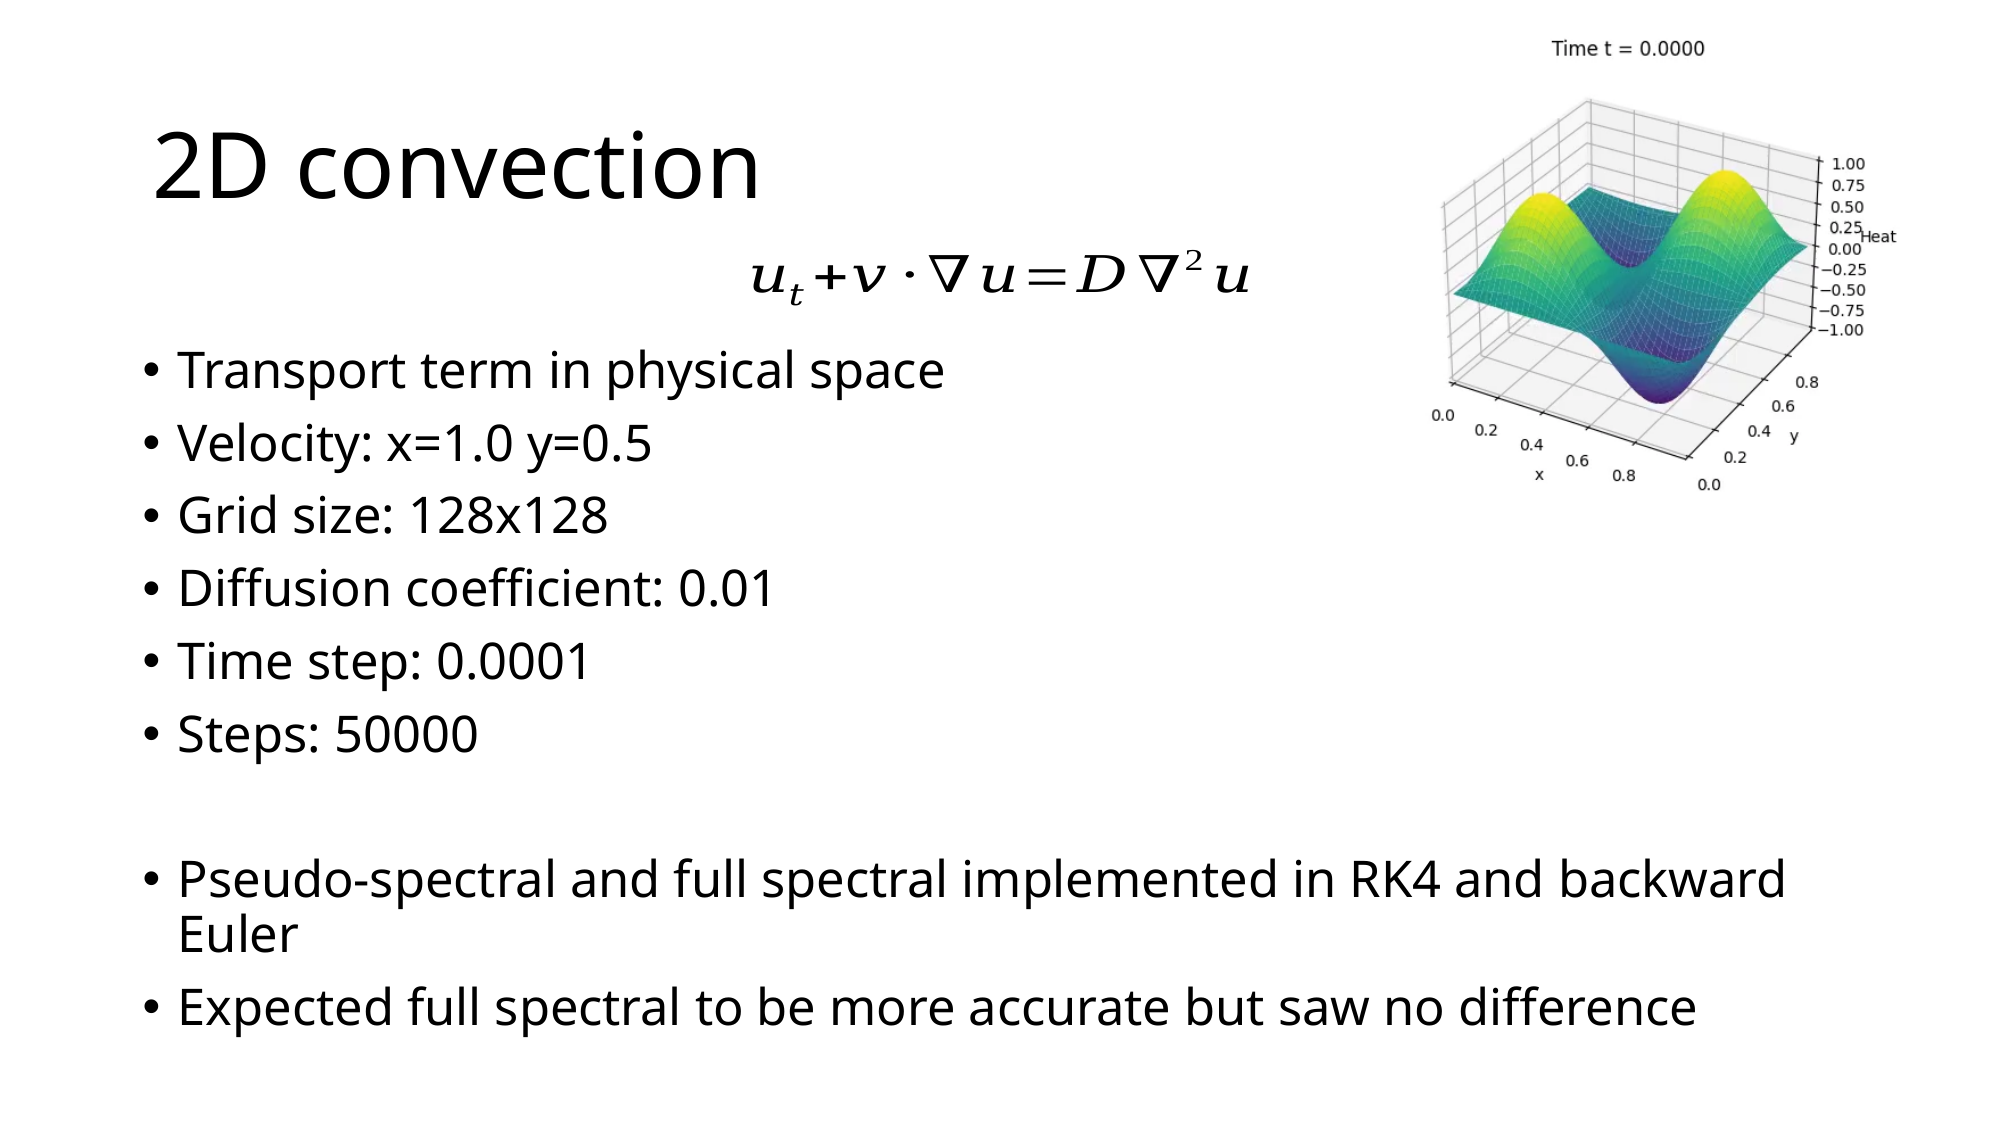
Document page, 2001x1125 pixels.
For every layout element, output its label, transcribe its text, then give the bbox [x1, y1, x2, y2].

list Transport term in physical space Velocity: x=1.0 y=0.5 Grid size: 128x128 Diffusion coefficient: 0.01 Time step: 0.0001 Steps: 50000 Pseudo-spectral and full spectral implemented in RK4 and backward Euler Expected full spectral to be more accurate but saw no difference [127, 337, 1853, 1052]
title 2D convection [137, 59, 1253, 278]
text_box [1253, 0, 1984, 548]
